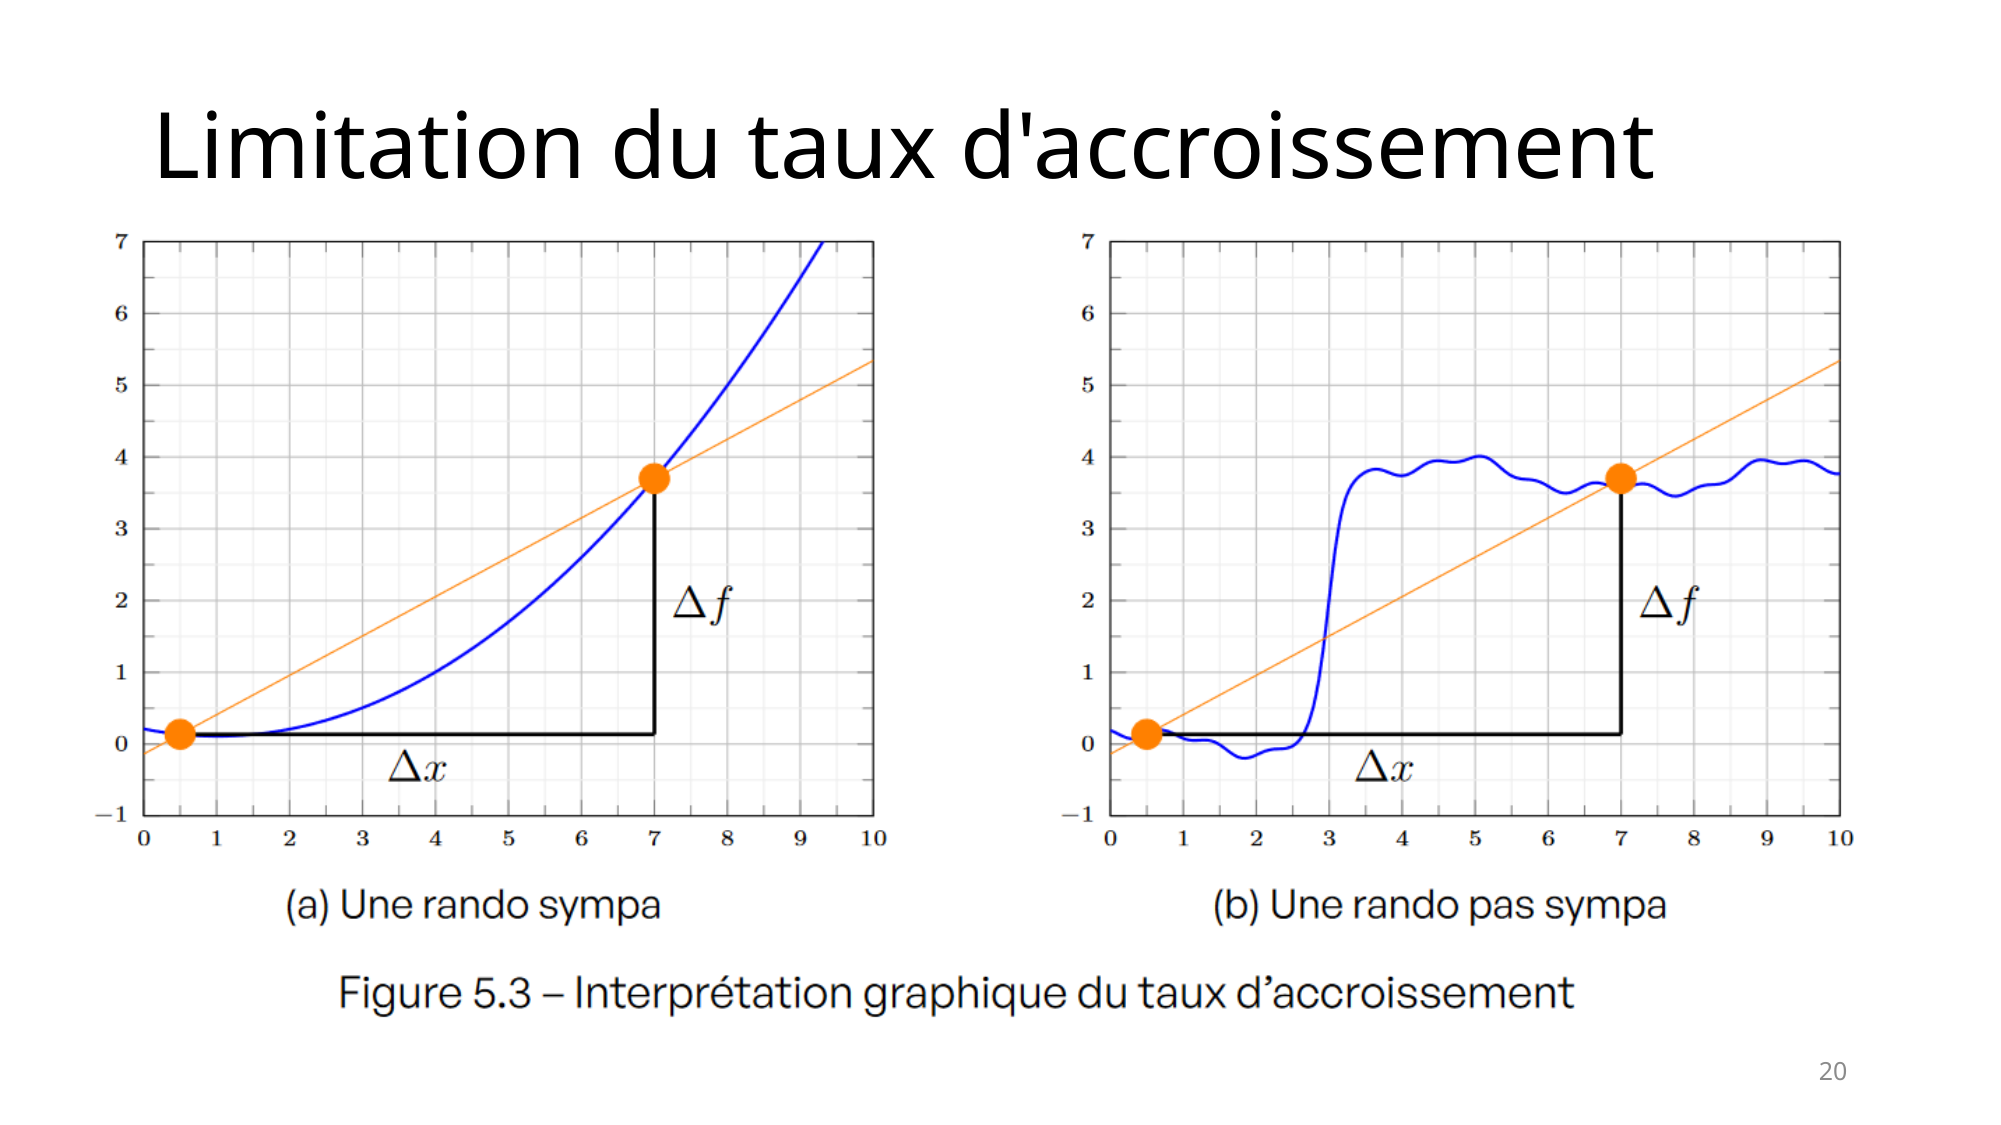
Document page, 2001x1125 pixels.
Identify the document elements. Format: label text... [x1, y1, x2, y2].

slide_number 20 [1412, 1042, 1863, 1103]
picture [77, 208, 1897, 1042]
title Limitation du taux d'accroissement [137, 40, 1863, 208]
